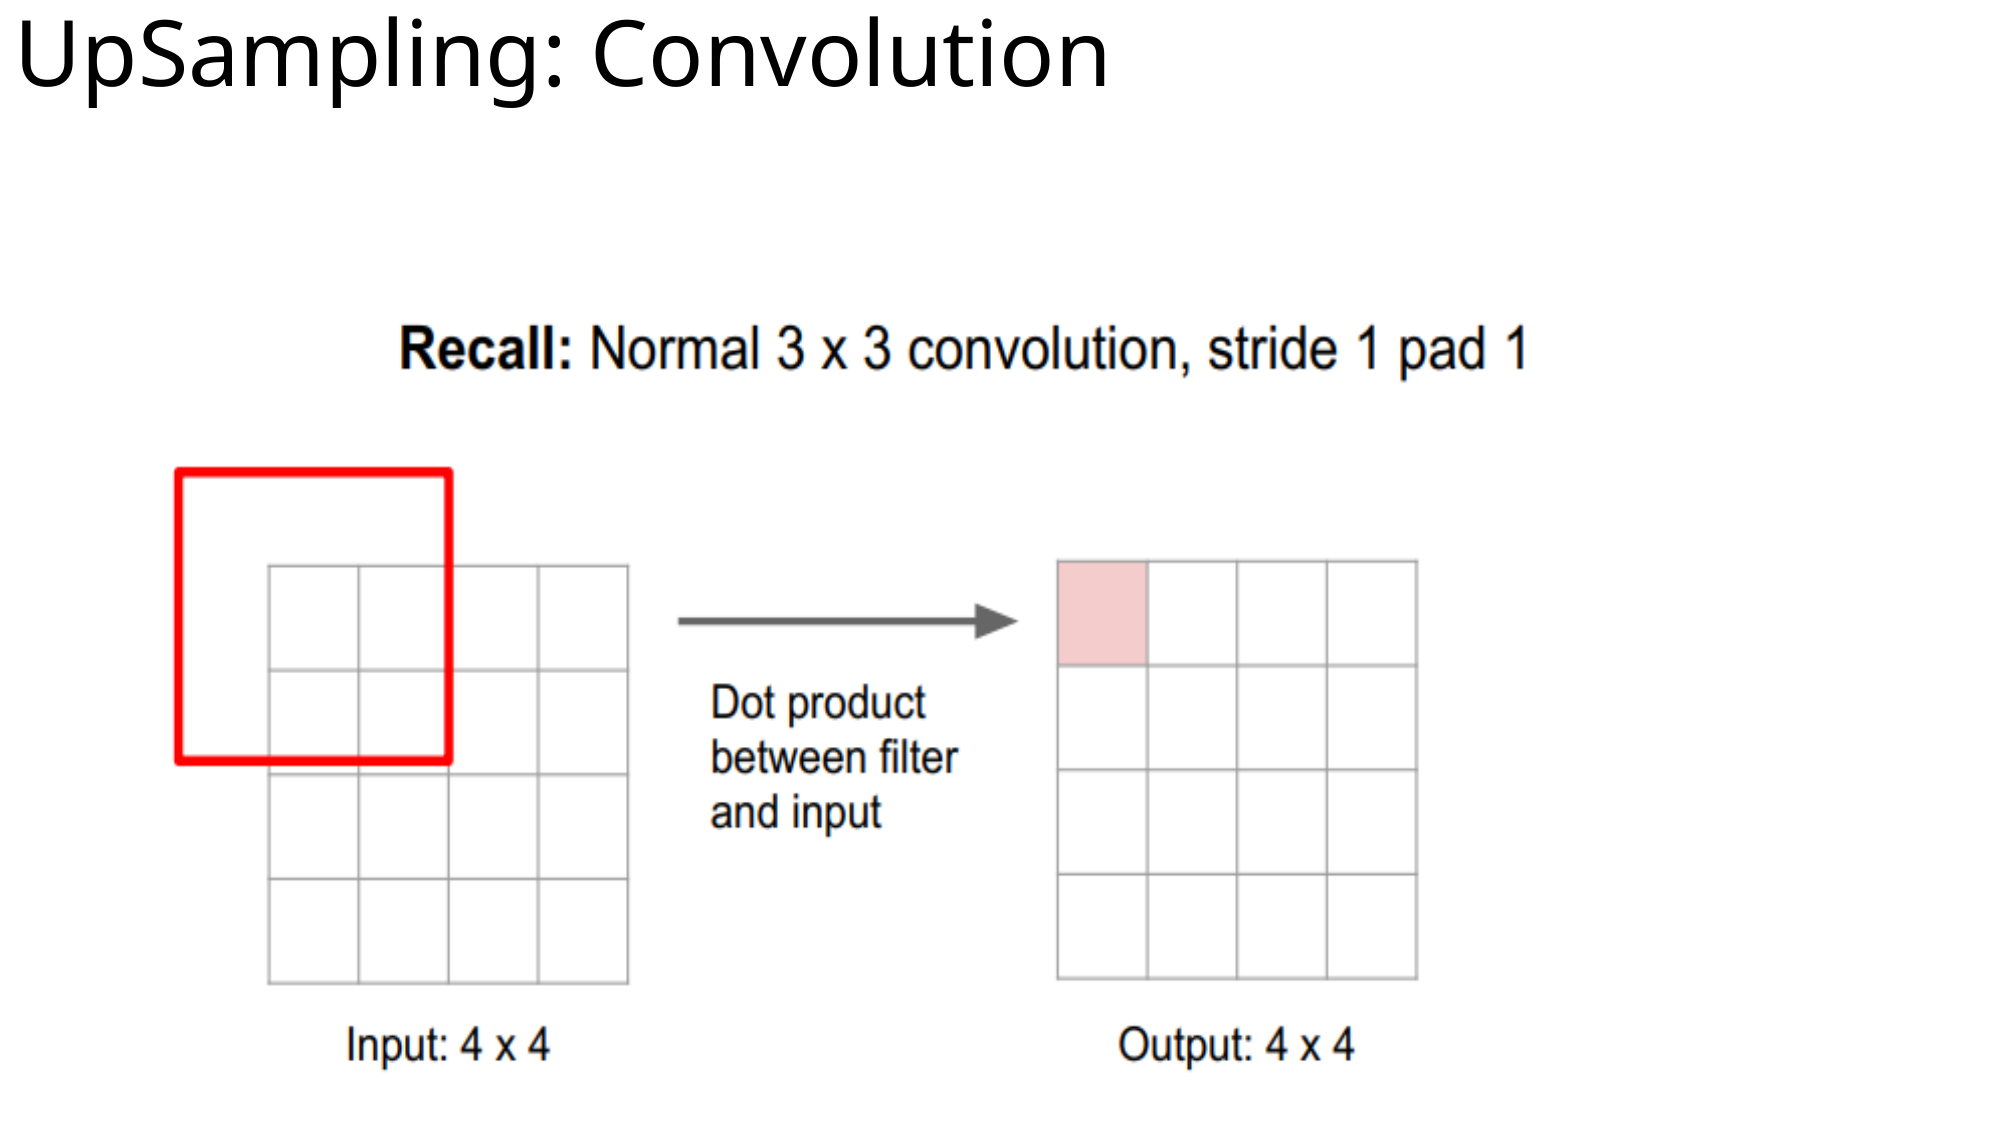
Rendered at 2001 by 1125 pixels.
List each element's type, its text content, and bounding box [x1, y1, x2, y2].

picture [0, 269, 2000, 1125]
text_box UpSampling: Convolution [0, 0, 1988, 218]
